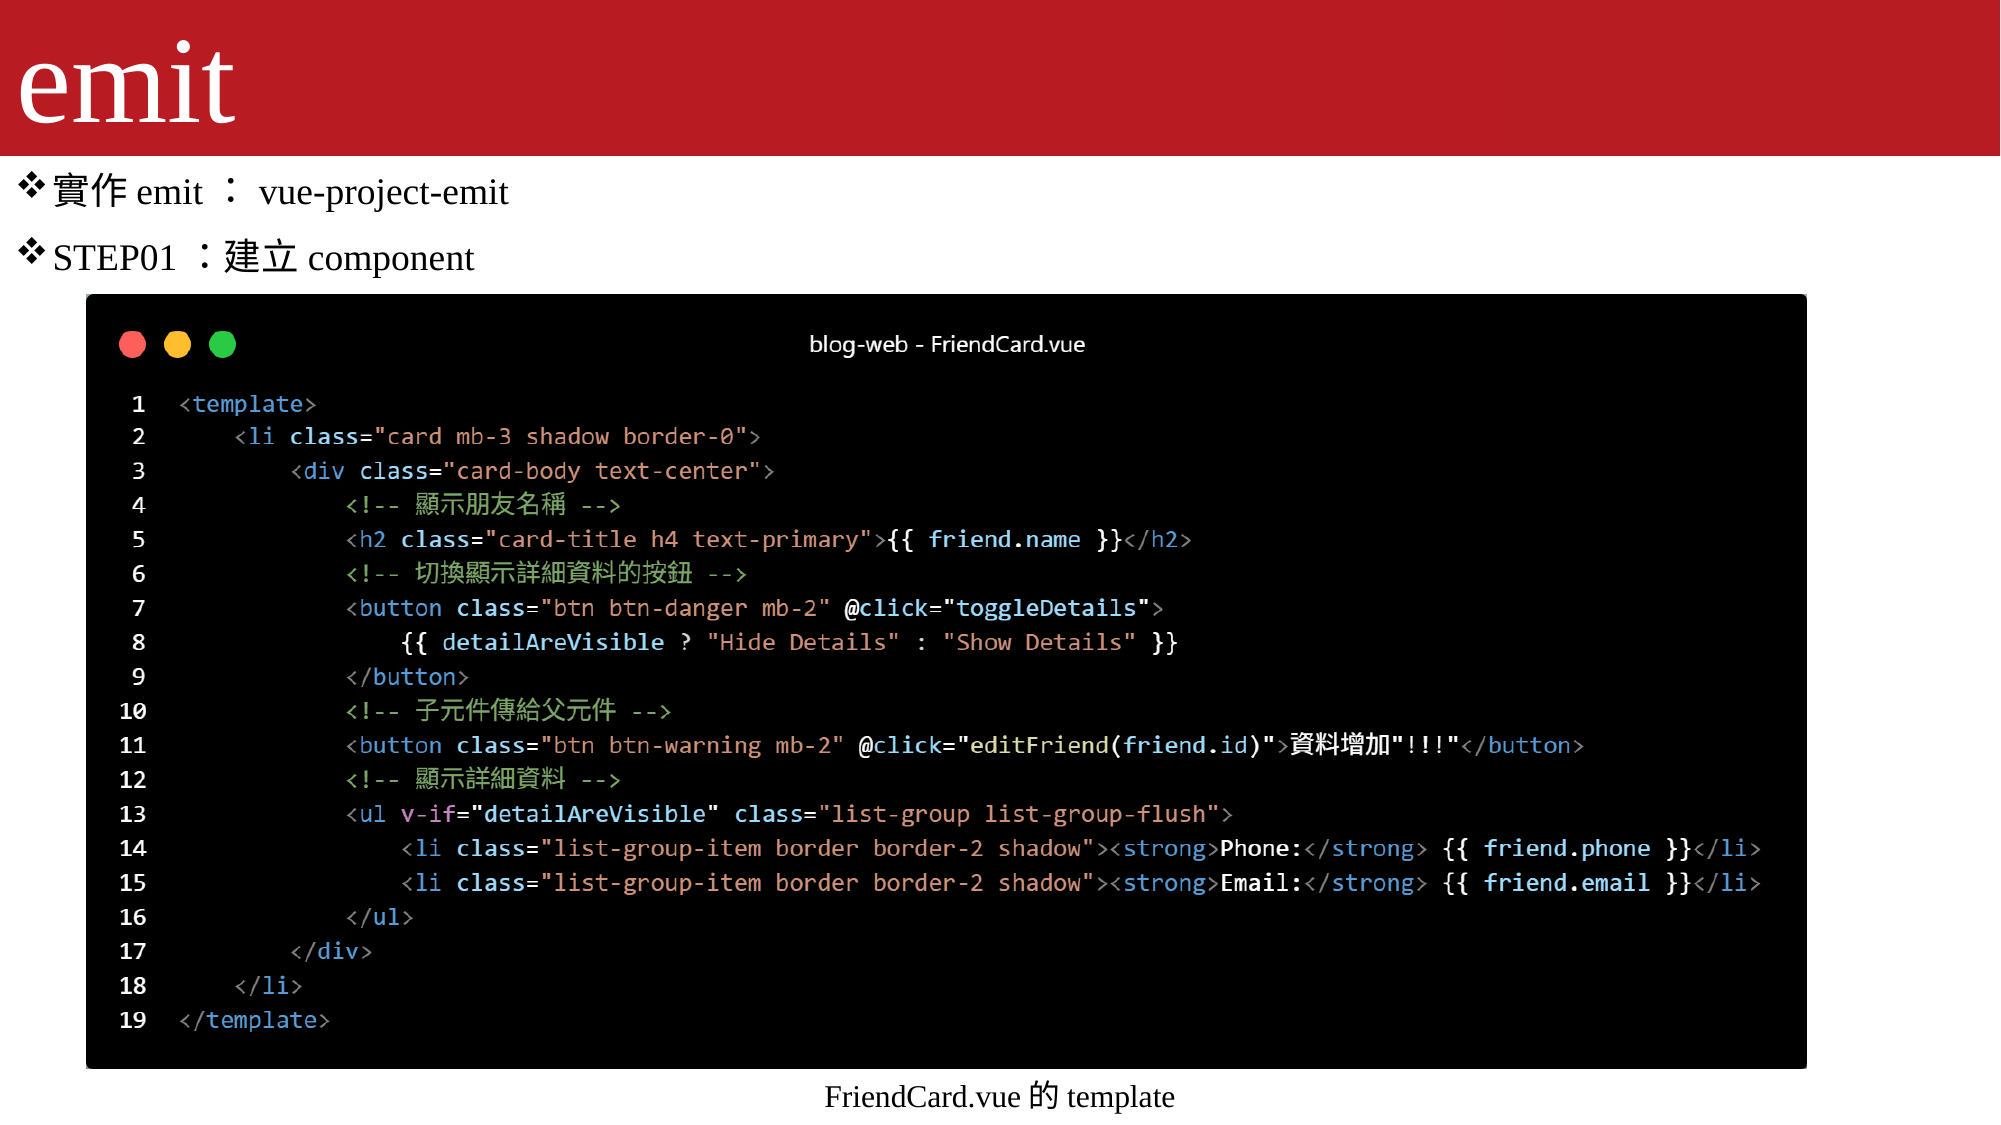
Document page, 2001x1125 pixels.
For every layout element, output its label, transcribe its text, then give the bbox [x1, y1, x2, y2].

title emit [1, 0, 1727, 156]
picture [86, 294, 1807, 1069]
list FriendCard.vue的template [771, 1069, 1229, 1122]
list 實作emit：vue-project-emit STEP01：建立component [0, 159, 1988, 987]
